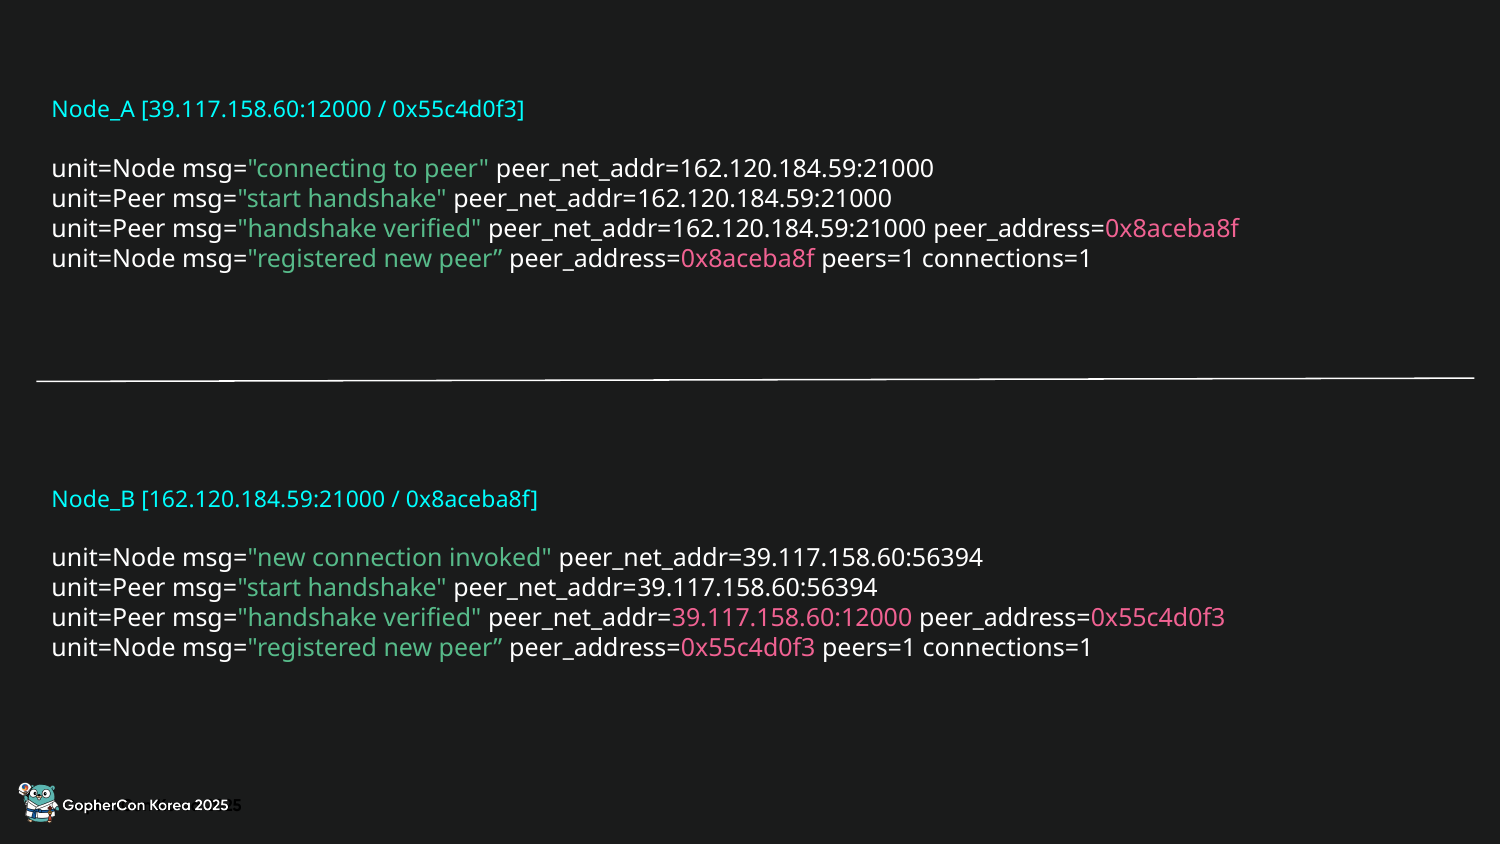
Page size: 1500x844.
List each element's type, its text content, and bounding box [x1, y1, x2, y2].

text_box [36, 377, 1475, 382]
text_box Node_A [39.117.158.60:12000 / 0x55c4d0f3] unit=Node msg="connecting to peer" peer_net_addr=162.120.184.59:21000 unit=Peer msg="start handshake" peer_net_addr=162.120.184.59:21000 unit=Peer msg="handshake verified" peer_net_addr=162.120.184.59:21000 peer_address=0x8aceba8f unit=Node msg="registered new peer” peer_address=0x8aceba8f peers=1 connections=1 [36, 79, 1475, 291]
picture [15, 780, 241, 826]
text_box Node_B [162.120.184.59:21000 / 0x8aceba8f] unit=Node msg="new connection invoked" peer_net_addr=39.117.158.60:56394 unit=Peer msg="start handshake" peer_net_addr=39.117.158.60:56394 unit=Peer msg="handshake verified" peer_net_addr=39.117.158.60:12000 peer_address=0x55c4d0f3 unit=Node msg="registered new peer” peer_address=0x55c4d0f3 peers=1 connections=1 [36, 469, 1475, 673]
